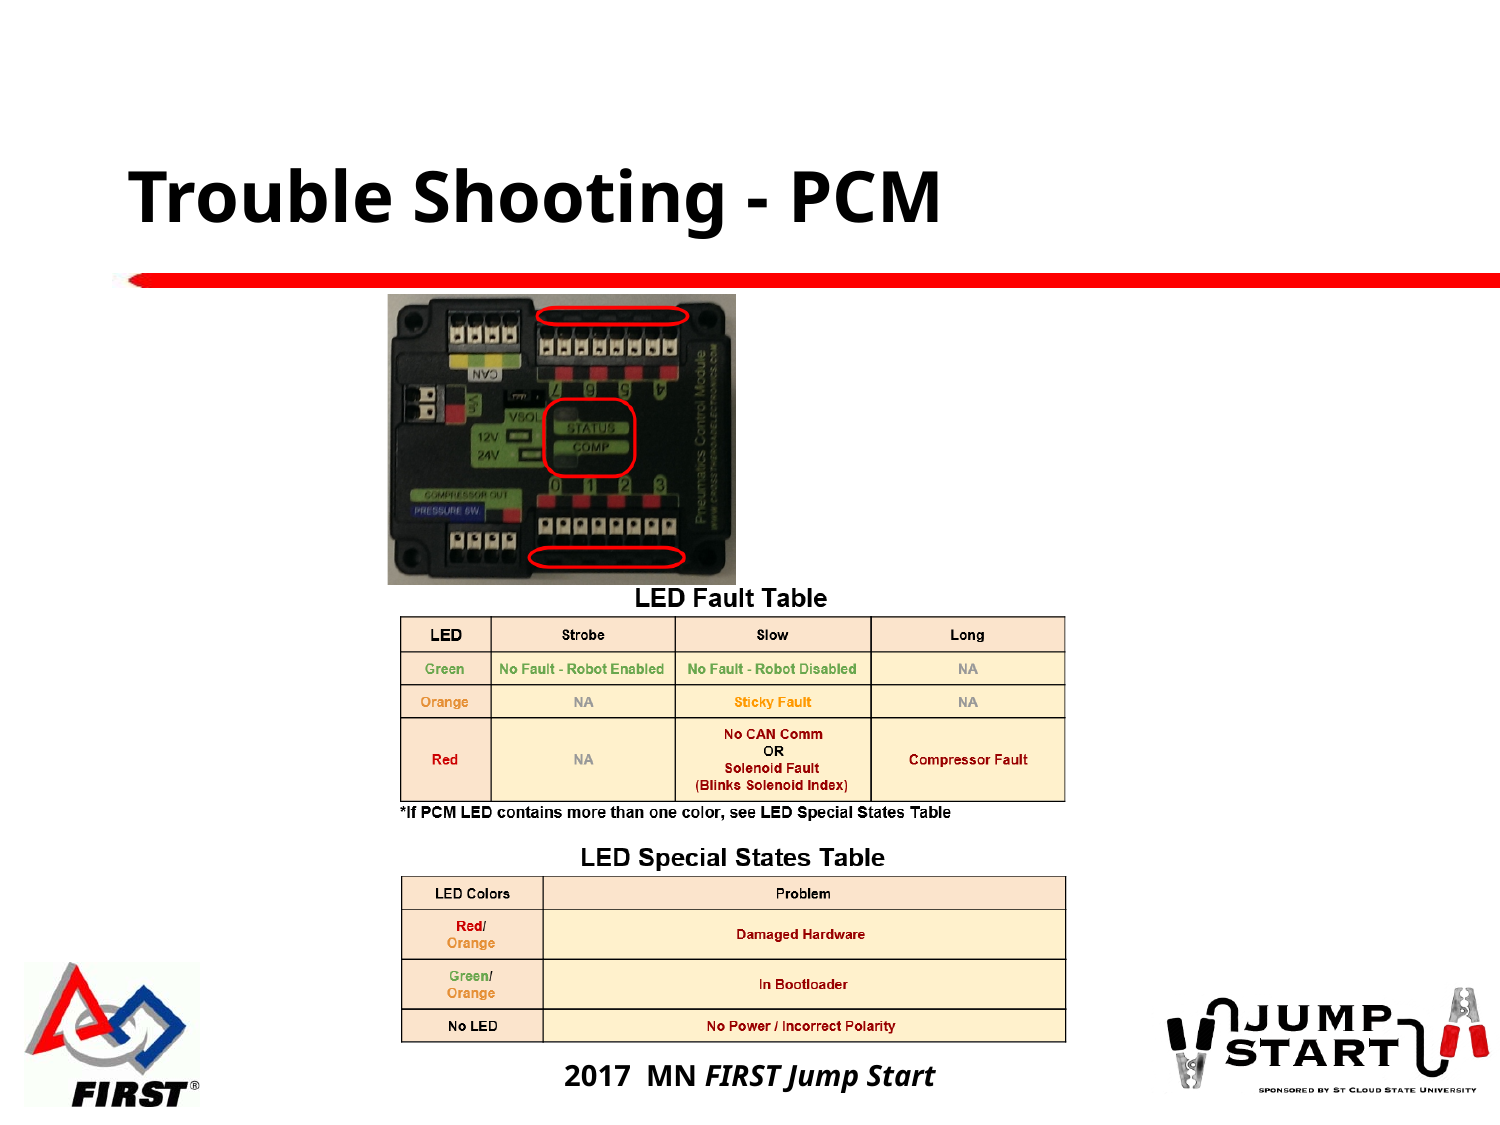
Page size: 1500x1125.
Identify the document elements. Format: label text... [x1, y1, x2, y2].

footer 2017 MN FIRST Jump Start [0, 1049, 1044, 1101]
picture [387, 294, 1500, 1125]
picture [24, 962, 200, 1049]
title Trouble Shooting - PCM [112, 99, 1388, 288]
picture [24, 1101, 200, 1107]
picture [1388, 273, 1500, 288]
